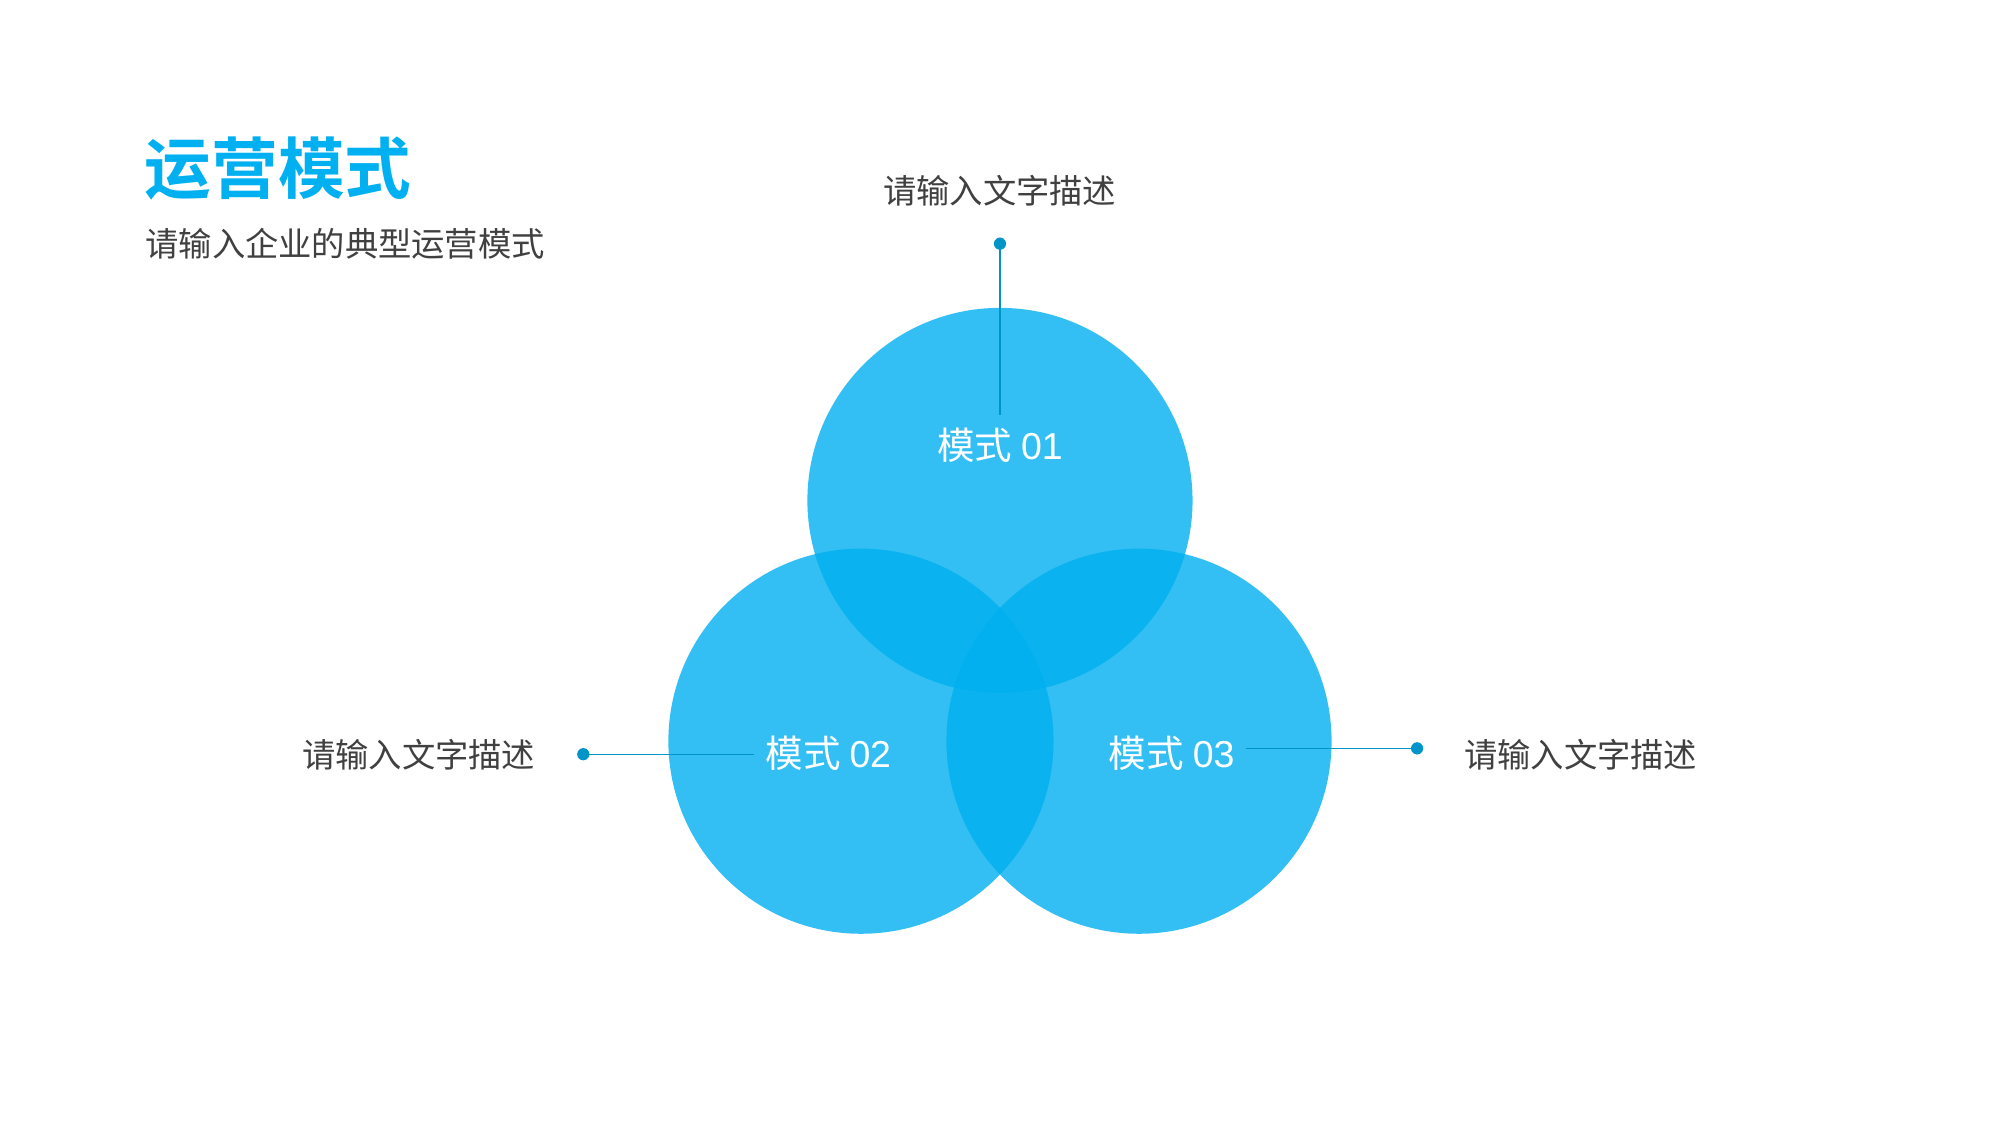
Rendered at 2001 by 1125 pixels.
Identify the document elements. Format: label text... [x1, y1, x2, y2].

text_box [668, 307, 1332, 934]
text_box 请输入文字描述 [287, 727, 551, 782]
text_box 请输入文字描述 [1449, 727, 1713, 782]
text_box 请输入文字描述 [868, 163, 1132, 218]
text_box 请输入企业的典型运营模式 [130, 215, 560, 271]
text_box 运营模式 [129, 119, 427, 215]
